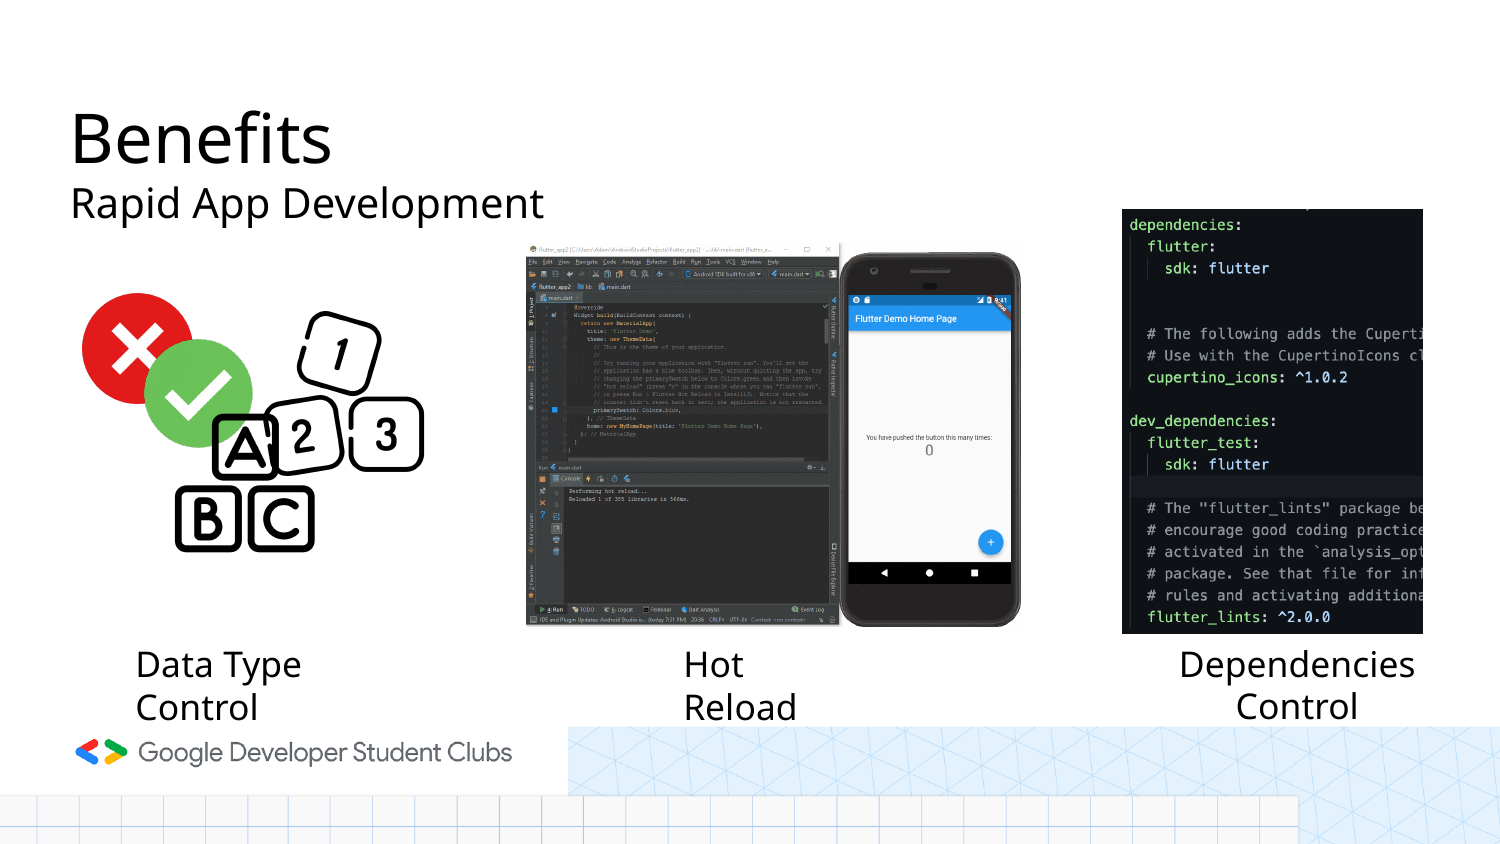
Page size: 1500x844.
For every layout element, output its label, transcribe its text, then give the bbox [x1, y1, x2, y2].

title Benefits Rapid App Development [54, 79, 1406, 251]
title Dependencies Control [1130, 626, 1465, 798]
title Data Type Control [120, 627, 438, 799]
picture [0, 0, 1500, 844]
title Hot Reload [668, 636, 879, 799]
